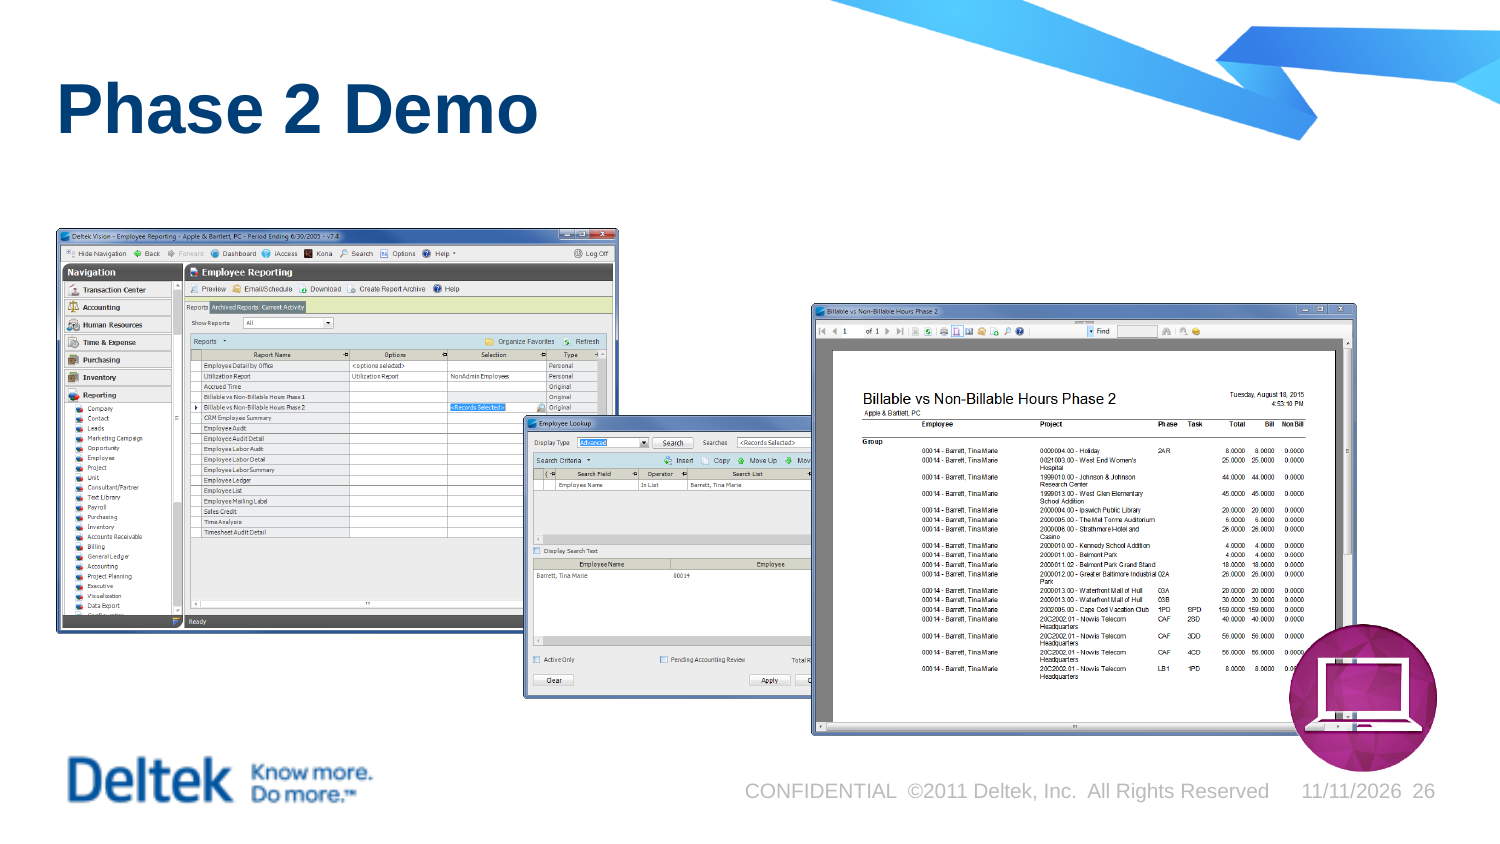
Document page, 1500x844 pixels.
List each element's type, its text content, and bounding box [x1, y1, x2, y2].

picture [37, 725, 405, 835]
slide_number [1301, 783, 1412, 803]
picture [56, 227, 1438, 774]
slide_number 26 [1412, 773, 1488, 803]
footer CONFIDENTIAL ©2011 Deltek, Inc. All Rights Reserved [744, 773, 1281, 803]
title Phase 2 Demo [56, 79, 1200, 193]
picture [826, 0, 1500, 141]
